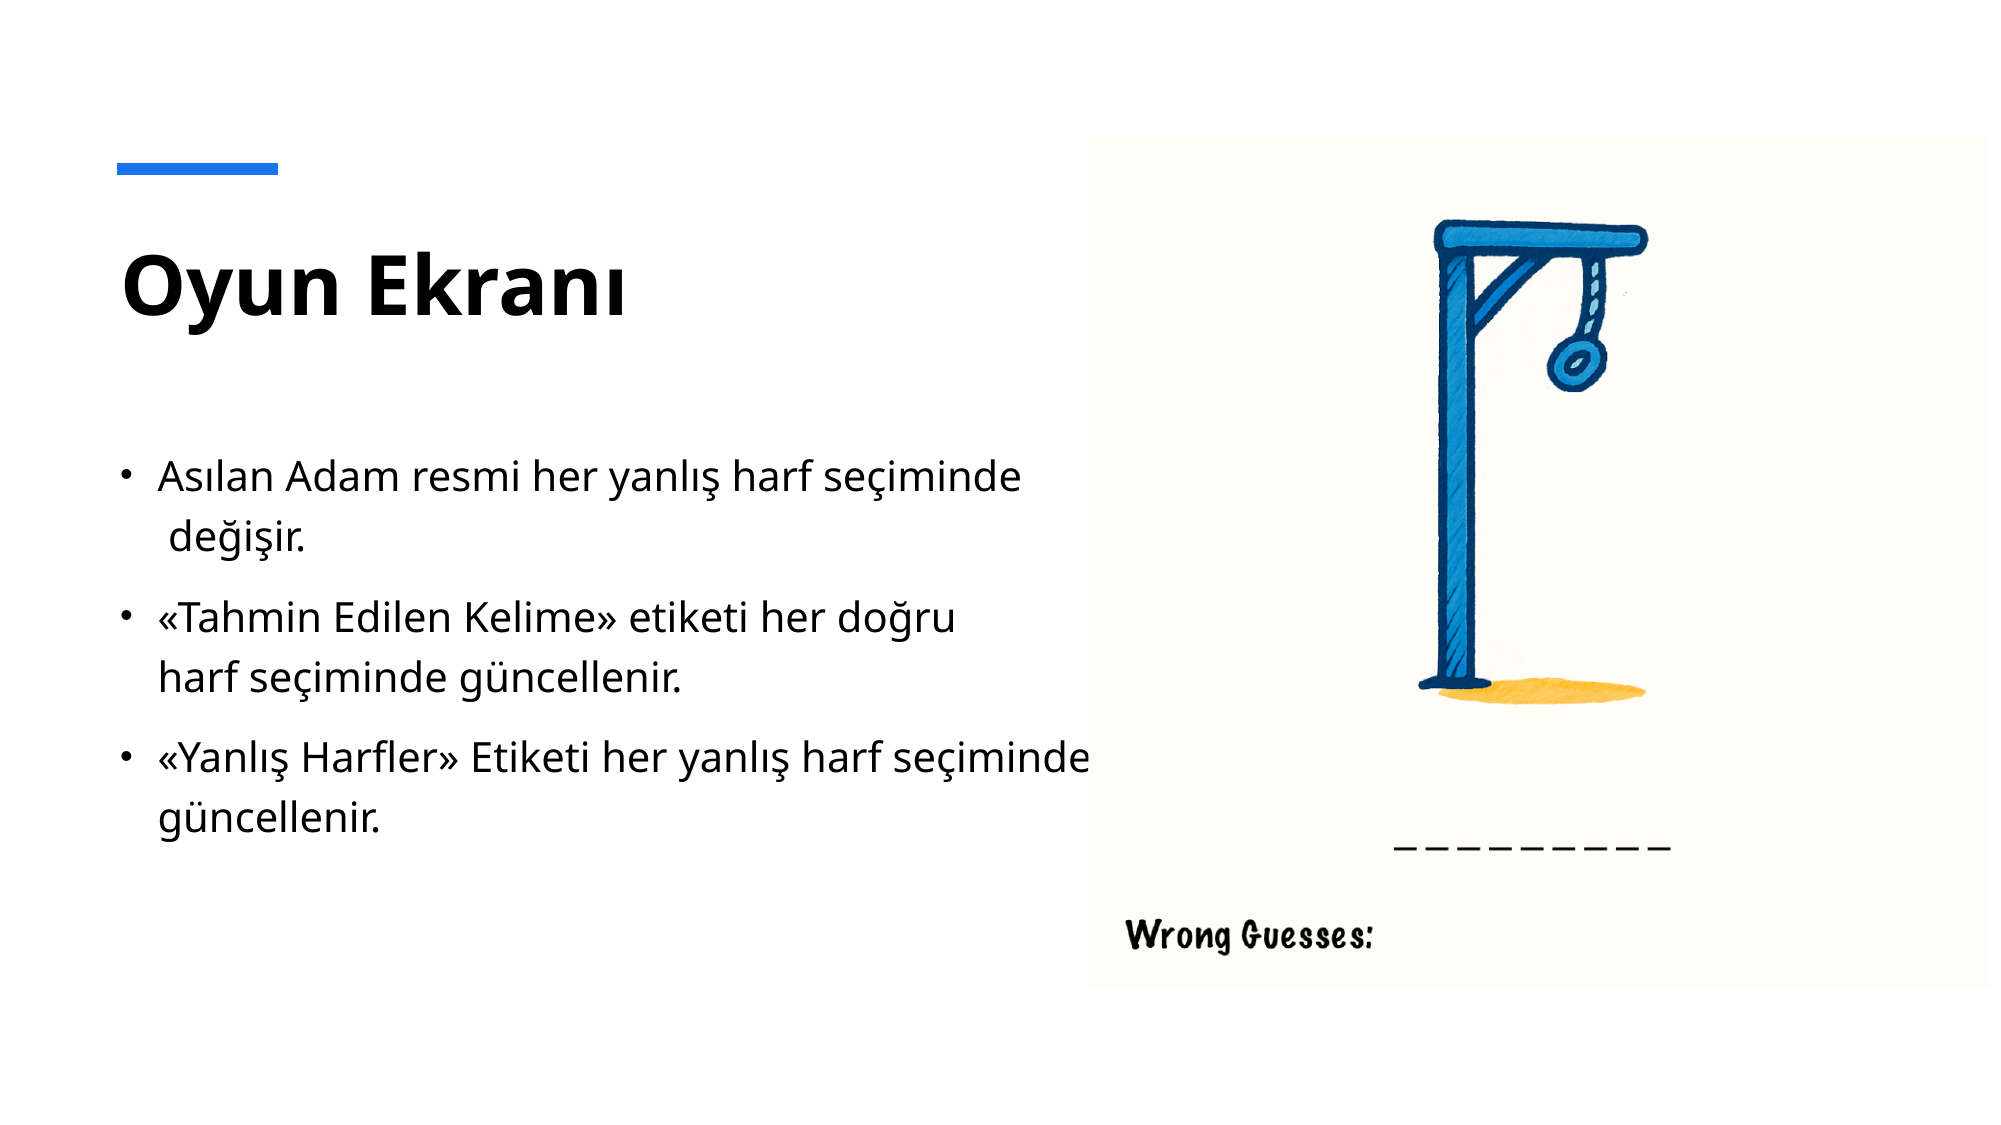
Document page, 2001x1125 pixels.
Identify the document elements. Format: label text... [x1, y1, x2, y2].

list Asılan Adam resmi her yanlış harf seçiminde değişir. «Tahmin Edilen Kelime» etiketi her doğru harf seçiminde güncellenir. «Yanlış Harfler» Etiketi her yanlış harf seçiminde güncellenir. [105, 431, 1892, 1017]
picture [1088, 137, 2000, 988]
title Oyun Ekranı [105, 224, 1088, 405]
